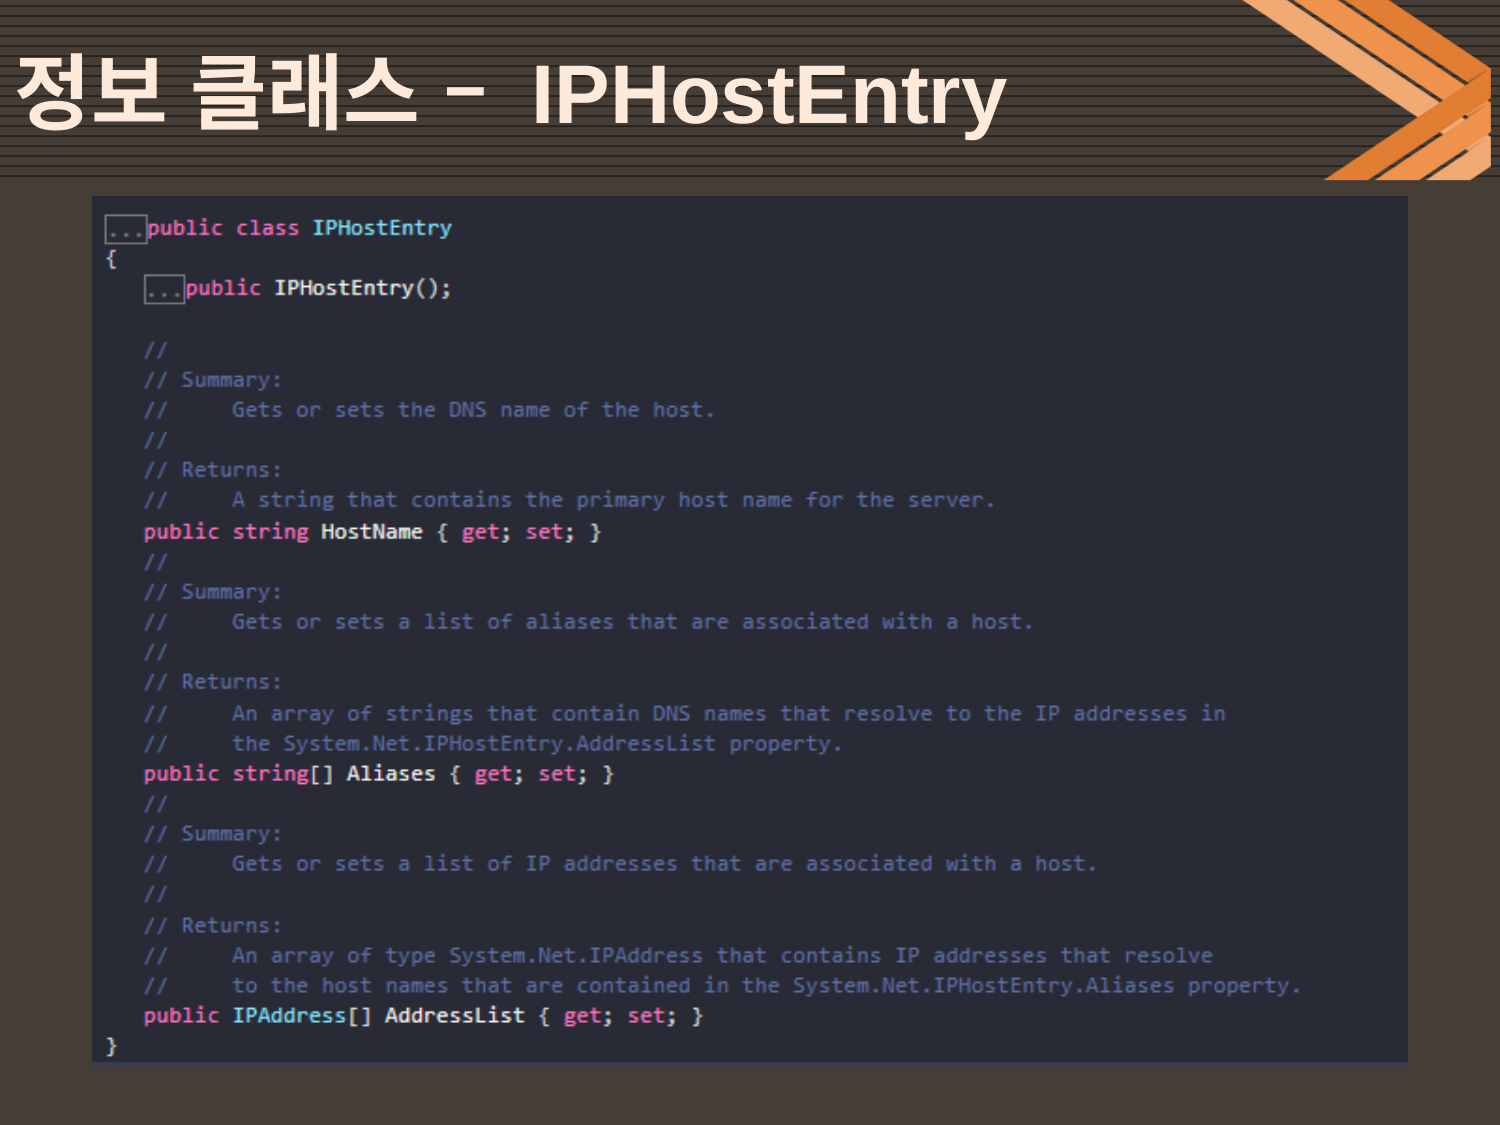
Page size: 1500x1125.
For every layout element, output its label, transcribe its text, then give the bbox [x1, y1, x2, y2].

picture [0, 179, 1500, 1125]
title 정보 클래스 – IPHostEntry [0, 2, 1500, 179]
